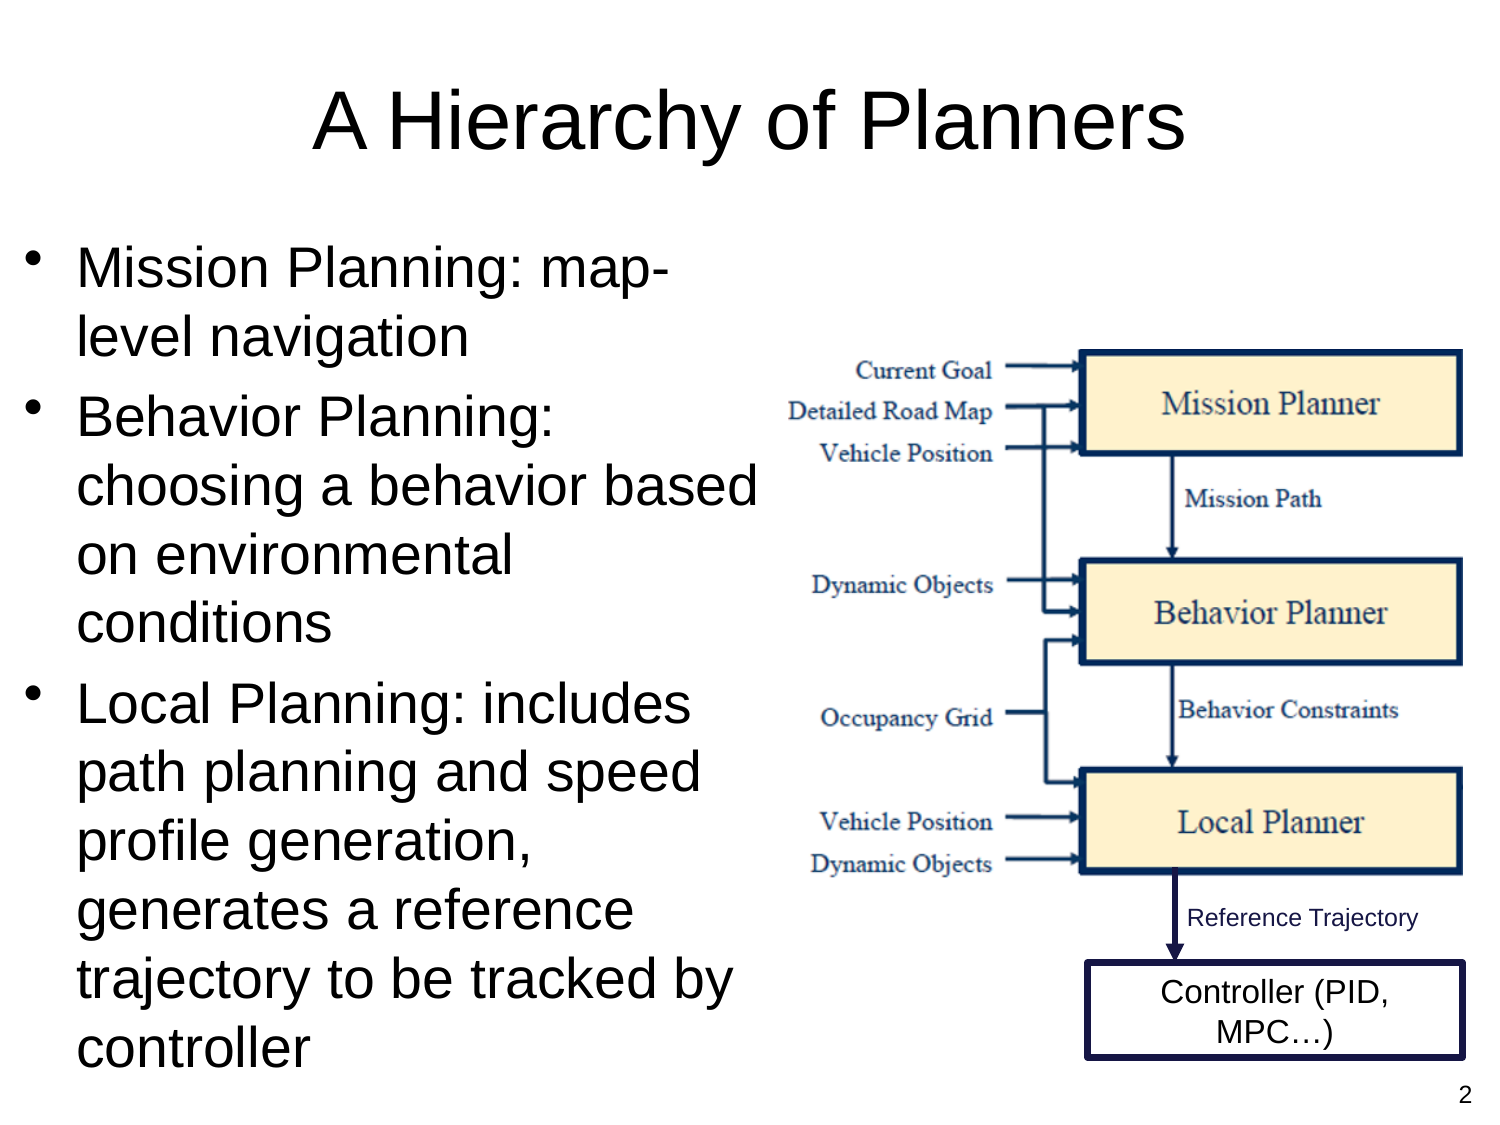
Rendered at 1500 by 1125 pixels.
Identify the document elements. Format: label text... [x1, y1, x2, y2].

slide_number 2 [1137, 1070, 1488, 1112]
text_box Controller (PID, MPC…) [1087, 962, 1463, 1058]
picture [787, 349, 1463, 881]
title A Hierarchy of Planners [74, 44, 1426, 188]
text_box Reference Trajectory [1179, 894, 1435, 939]
list Mission Planning: map-level navigation Behavior Planning: choosing a behavior based on environmental conditions Local Planning: includes path planning and speed profile generation, generates a reference trajectory to be tracked by controller [8, 222, 797, 1091]
